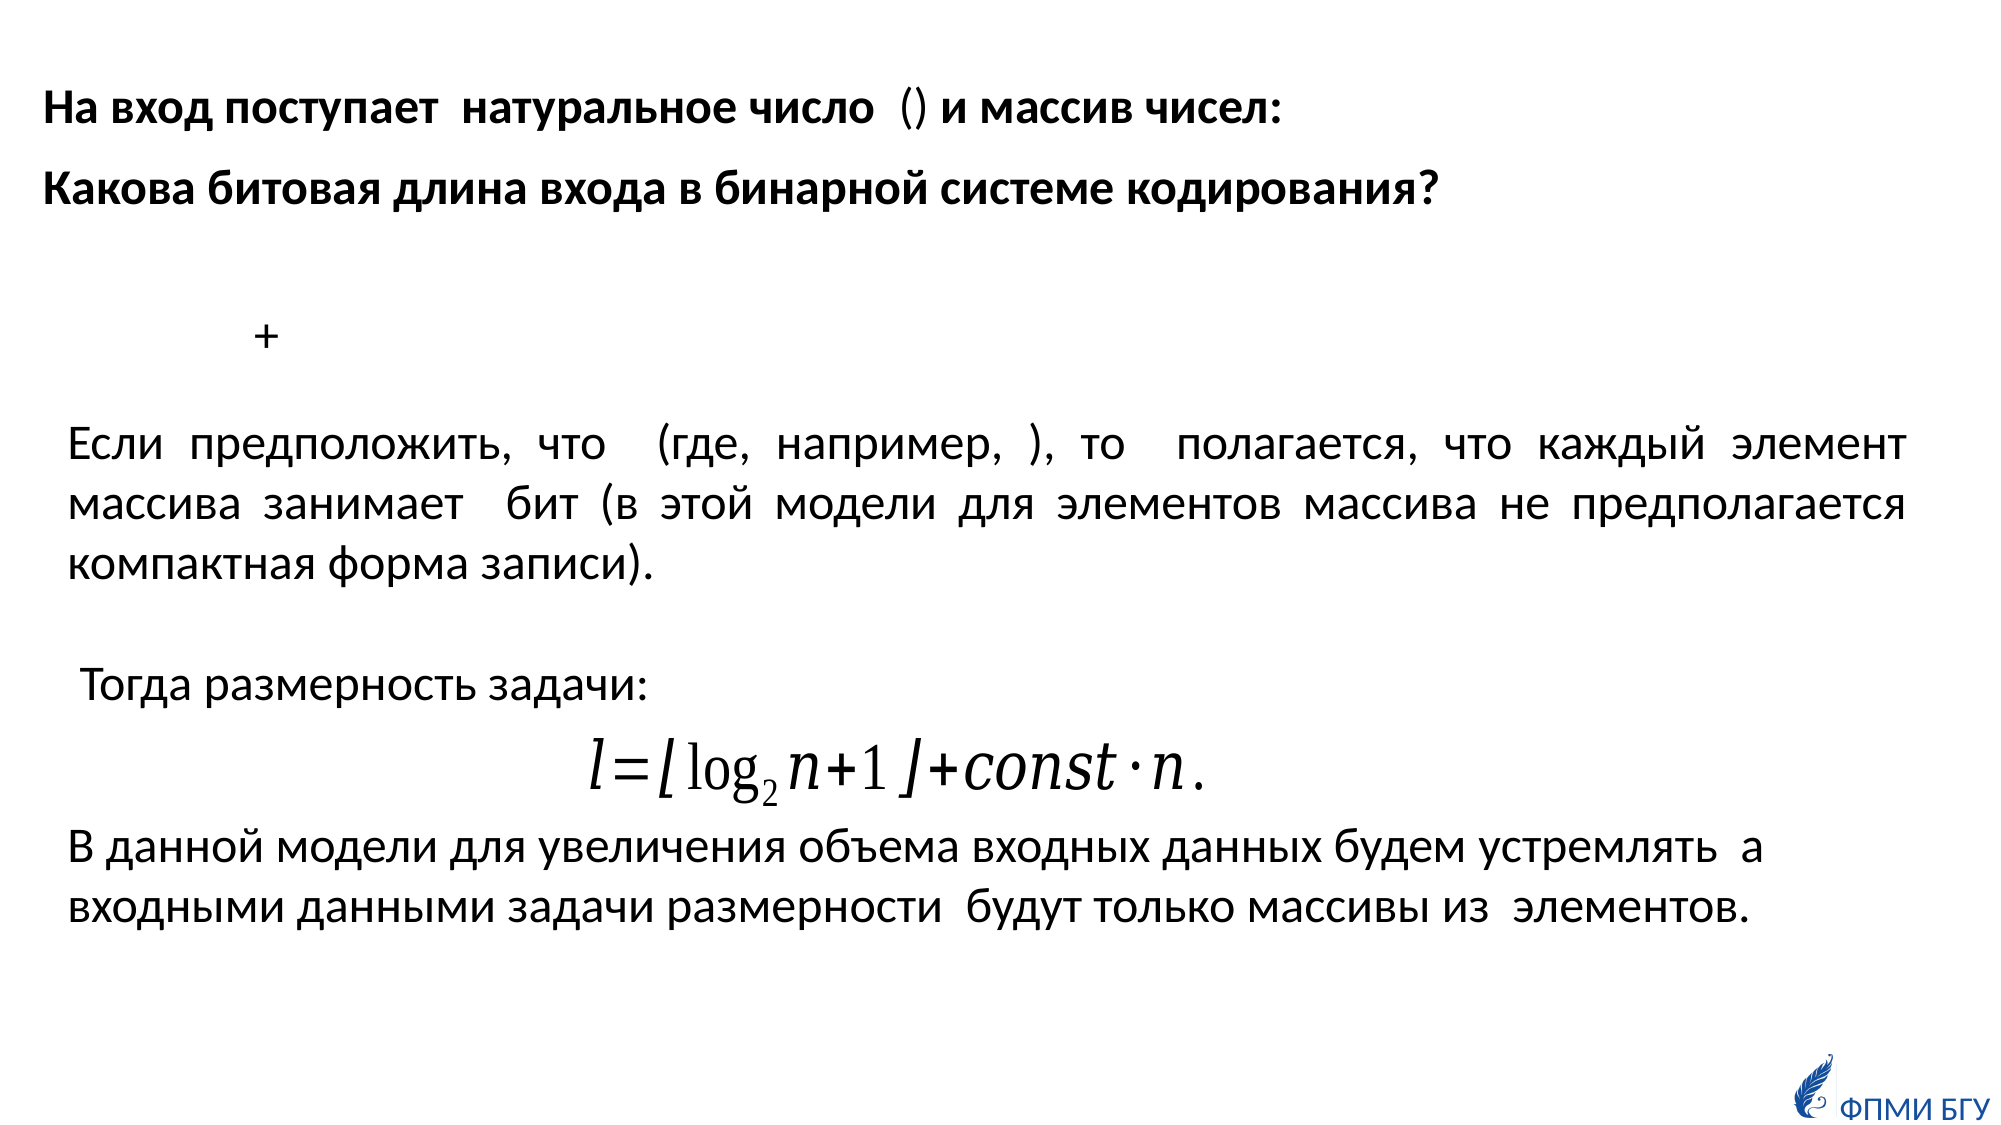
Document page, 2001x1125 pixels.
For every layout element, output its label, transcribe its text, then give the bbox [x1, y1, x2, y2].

text_box Тогда размерность задачи: [64, 642, 892, 718]
picture [1793, 1053, 1837, 1118]
text_box ФПМИ БГУ [1830, 1087, 2000, 1125]
